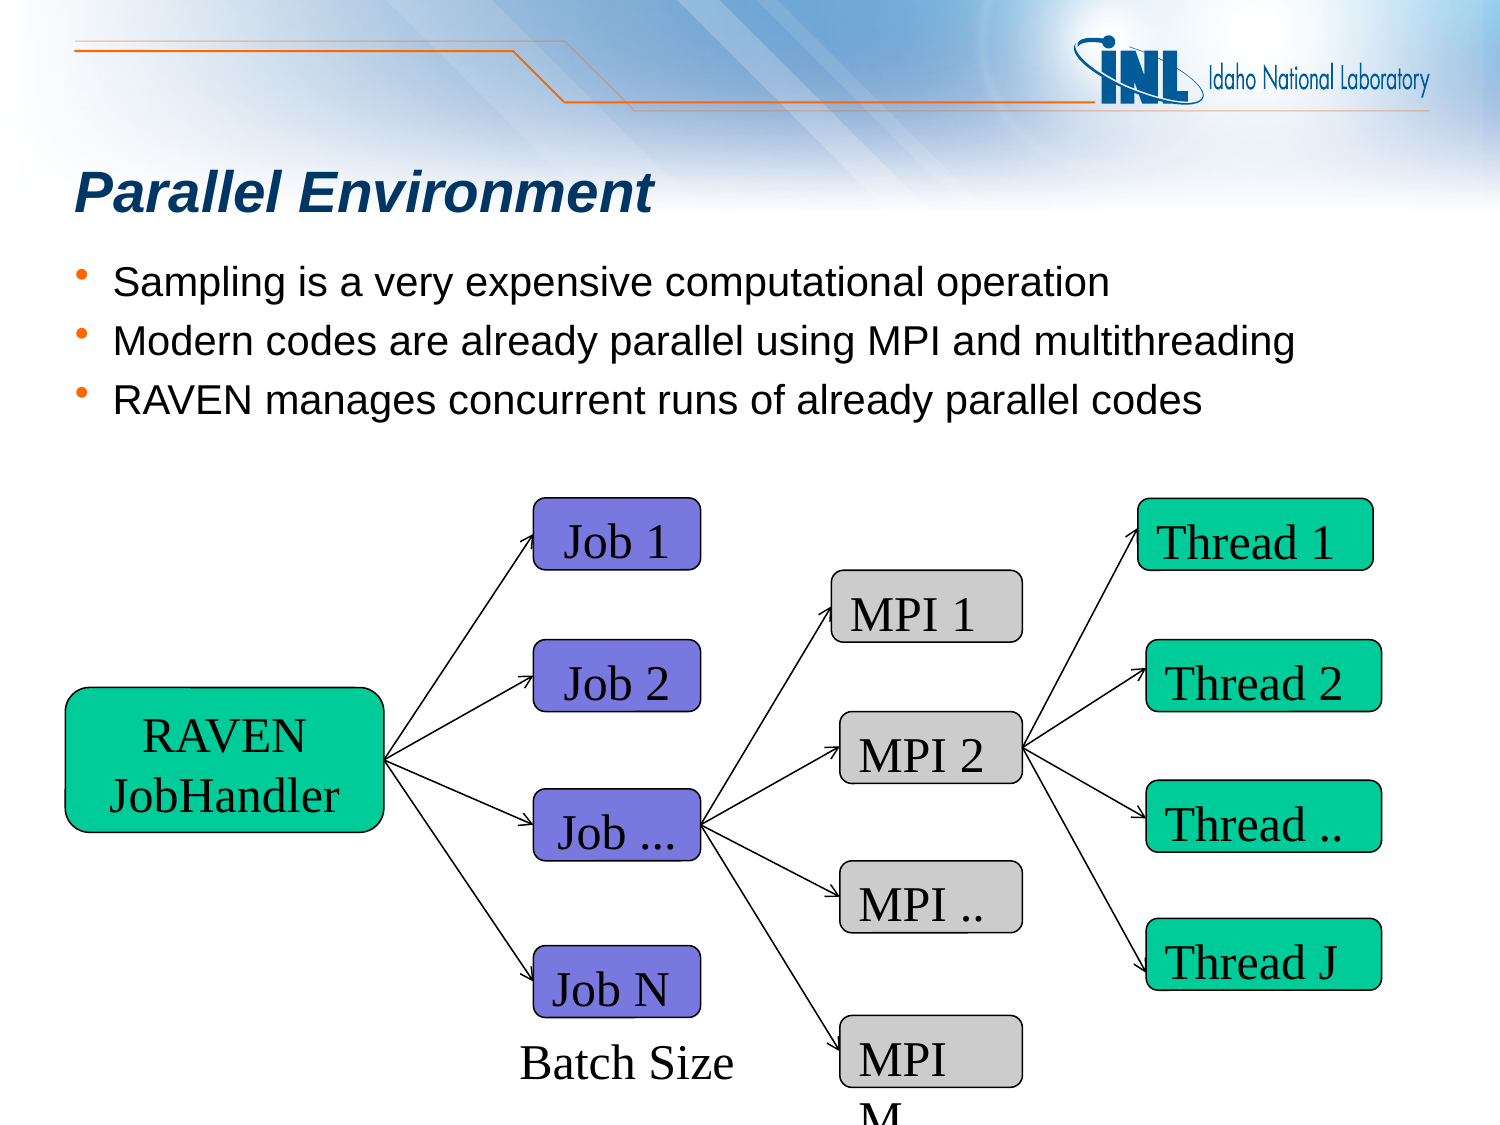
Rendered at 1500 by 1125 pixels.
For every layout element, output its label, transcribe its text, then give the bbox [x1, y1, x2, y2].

text_box RAVEN JobHandler [65, 687, 377, 833]
text_box MPI M [839, 1015, 1023, 1088]
text_box Batch Size [504, 1022, 750, 1097]
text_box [700, 605, 832, 745]
text_box MPI .. [846, 860, 1017, 933]
picture [0, 0, 1500, 1125]
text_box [1022, 667, 1147, 745]
text_box Thread 1 [1137, 498, 1374, 571]
text_box Job N [533, 945, 695, 1018]
text_box MPI 1 [831, 570, 1017, 643]
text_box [1022, 527, 1139, 667]
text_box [383, 533, 534, 675]
text_box Job 2 [538, 639, 695, 712]
list Sampling is a very expensive computational operation Modern codes are already parallel using MPI and multithreading RAVEN manages concurrent runs of already parallel codes [74, 261, 1426, 464]
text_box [700, 824, 841, 1052]
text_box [383, 759, 534, 982]
title Parallel Environment [74, 164, 1426, 227]
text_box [700, 746, 841, 823]
text_box Job 1 [533, 497, 701, 570]
text_box Thread .. [1152, 780, 1382, 853]
text_box Job ... [538, 788, 694, 861]
text_box Thread 2 [1146, 639, 1382, 712]
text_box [383, 675, 534, 759]
text_box Thread J [1146, 918, 1382, 991]
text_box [1022, 747, 1147, 974]
text_box MPI 2 [839, 711, 1016, 784]
